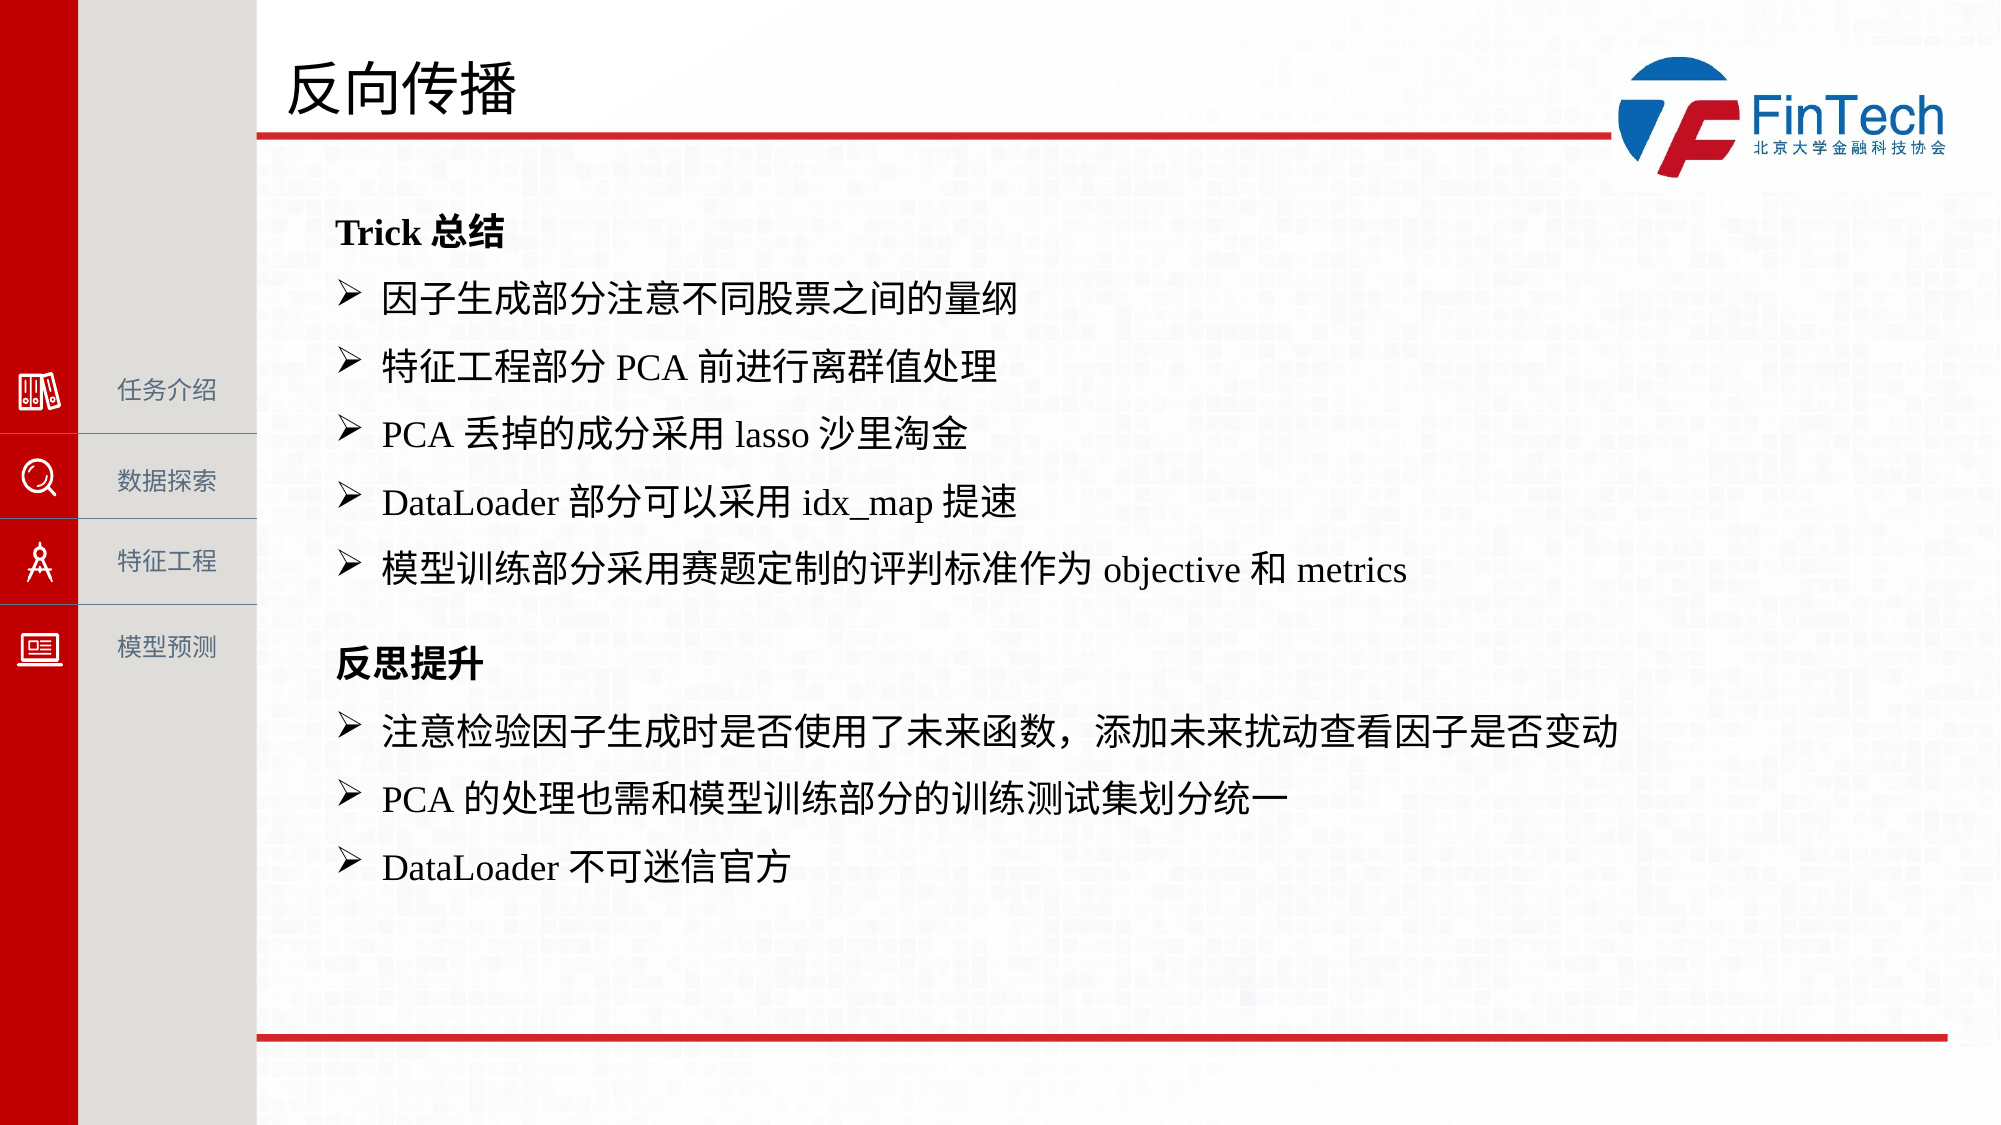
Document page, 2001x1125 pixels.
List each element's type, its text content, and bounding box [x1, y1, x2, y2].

text_box 表 模型调参参数名、取值范围及最佳值 [257, 140, 2000, 1047]
picture [1611, 46, 2000, 191]
text_box 反思提升 注意检验因子生成时是否使用了未来函数，添加未来扰动查看因子是否变动 PCA的处理也需和模型训练部分的训练测试集划分统一 DataLoader不可迷信官方 [320, 610, 1757, 940]
text_box Trick总结 因子生成部分注意不同股票之间的量纲 特征工程部分PCA前进行离群值处理 PCA丢掉的成分采用lasso沙里淘金 DataLoader部分可以采用idx_map提速 模型训练部分采用赛题定制的评判标准作为objective和metrics [320, 177, 1757, 610]
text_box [0, 0, 257, 1125]
text_box 反向传播 [270, 52, 920, 134]
